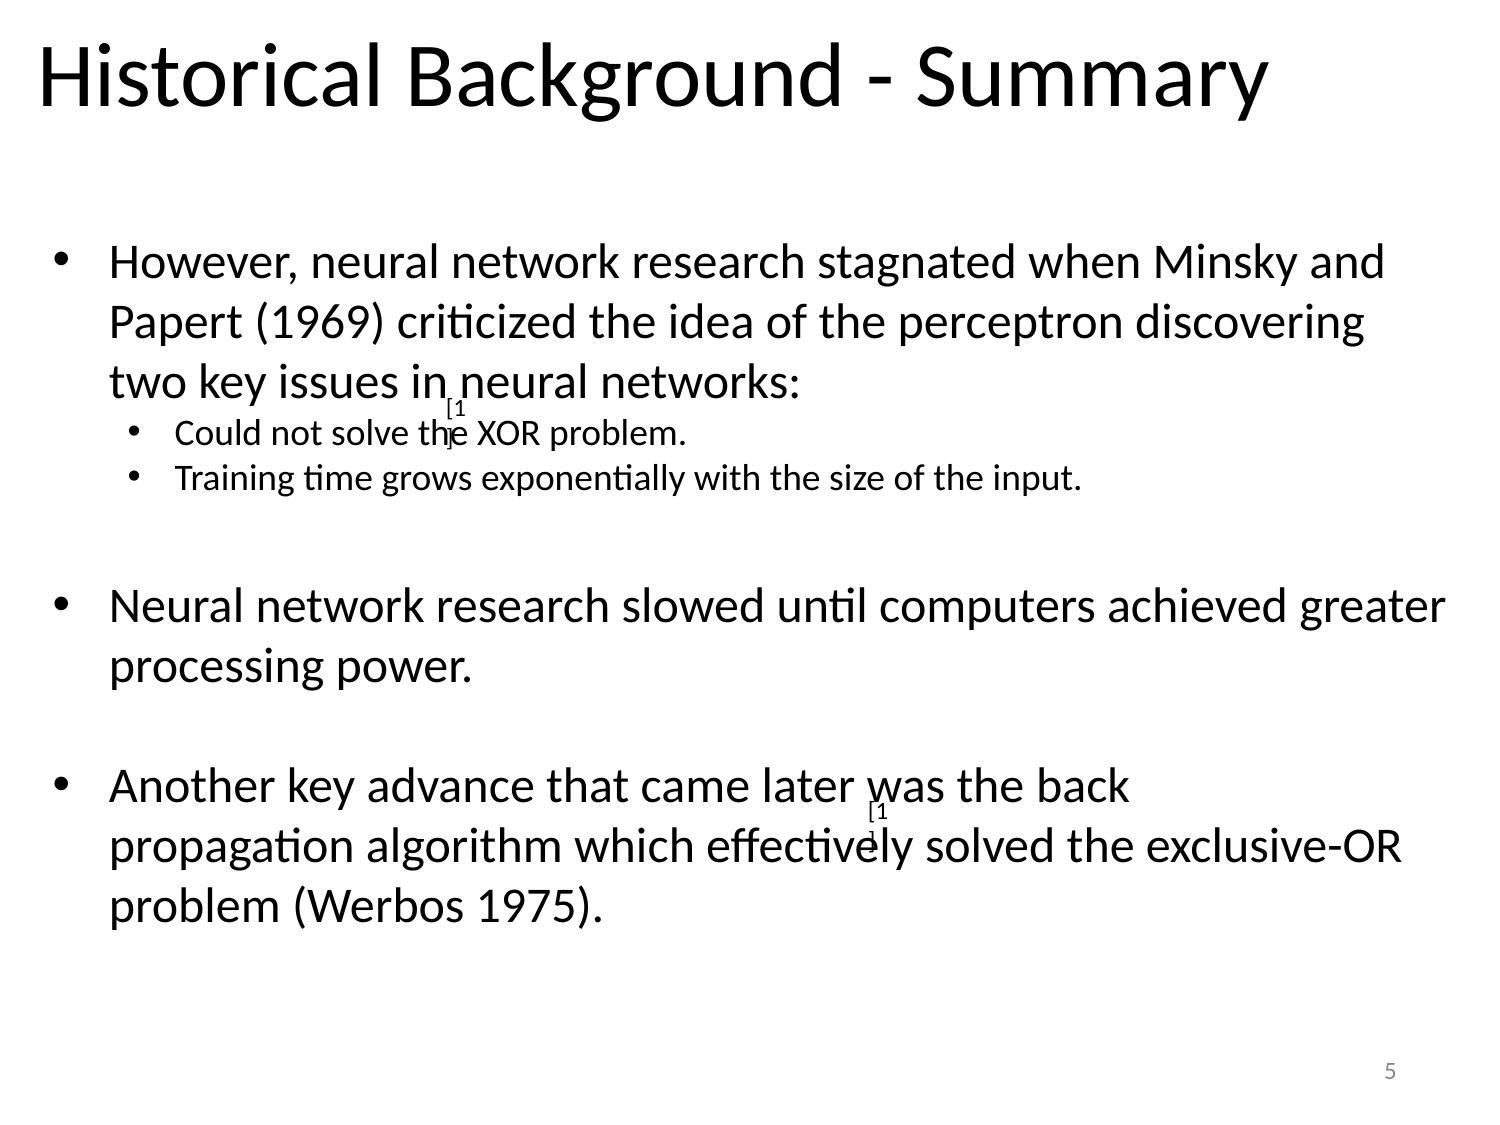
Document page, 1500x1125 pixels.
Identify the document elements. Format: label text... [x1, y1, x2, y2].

title Historical Background - Summary [37, 14, 1463, 237]
list However, neural network research stagnated when Minsky and Papert (1969) criticized the idea of the perceptron discovering two key issues in neural networks: Could not solve the XOR problem. Training time grows exponentially with the size of the input. Neural network research slowed until computers achieved greater processing power. Another key advance that came later was the back propagation algorithm which effectively solved the exclusive-OR problem (Werbos 1975). [52, 228, 1448, 910]
text_box [1] [853, 787, 910, 863]
slide_number 5 [1377, 1054, 1416, 1090]
text_box [1] [431, 384, 488, 459]
